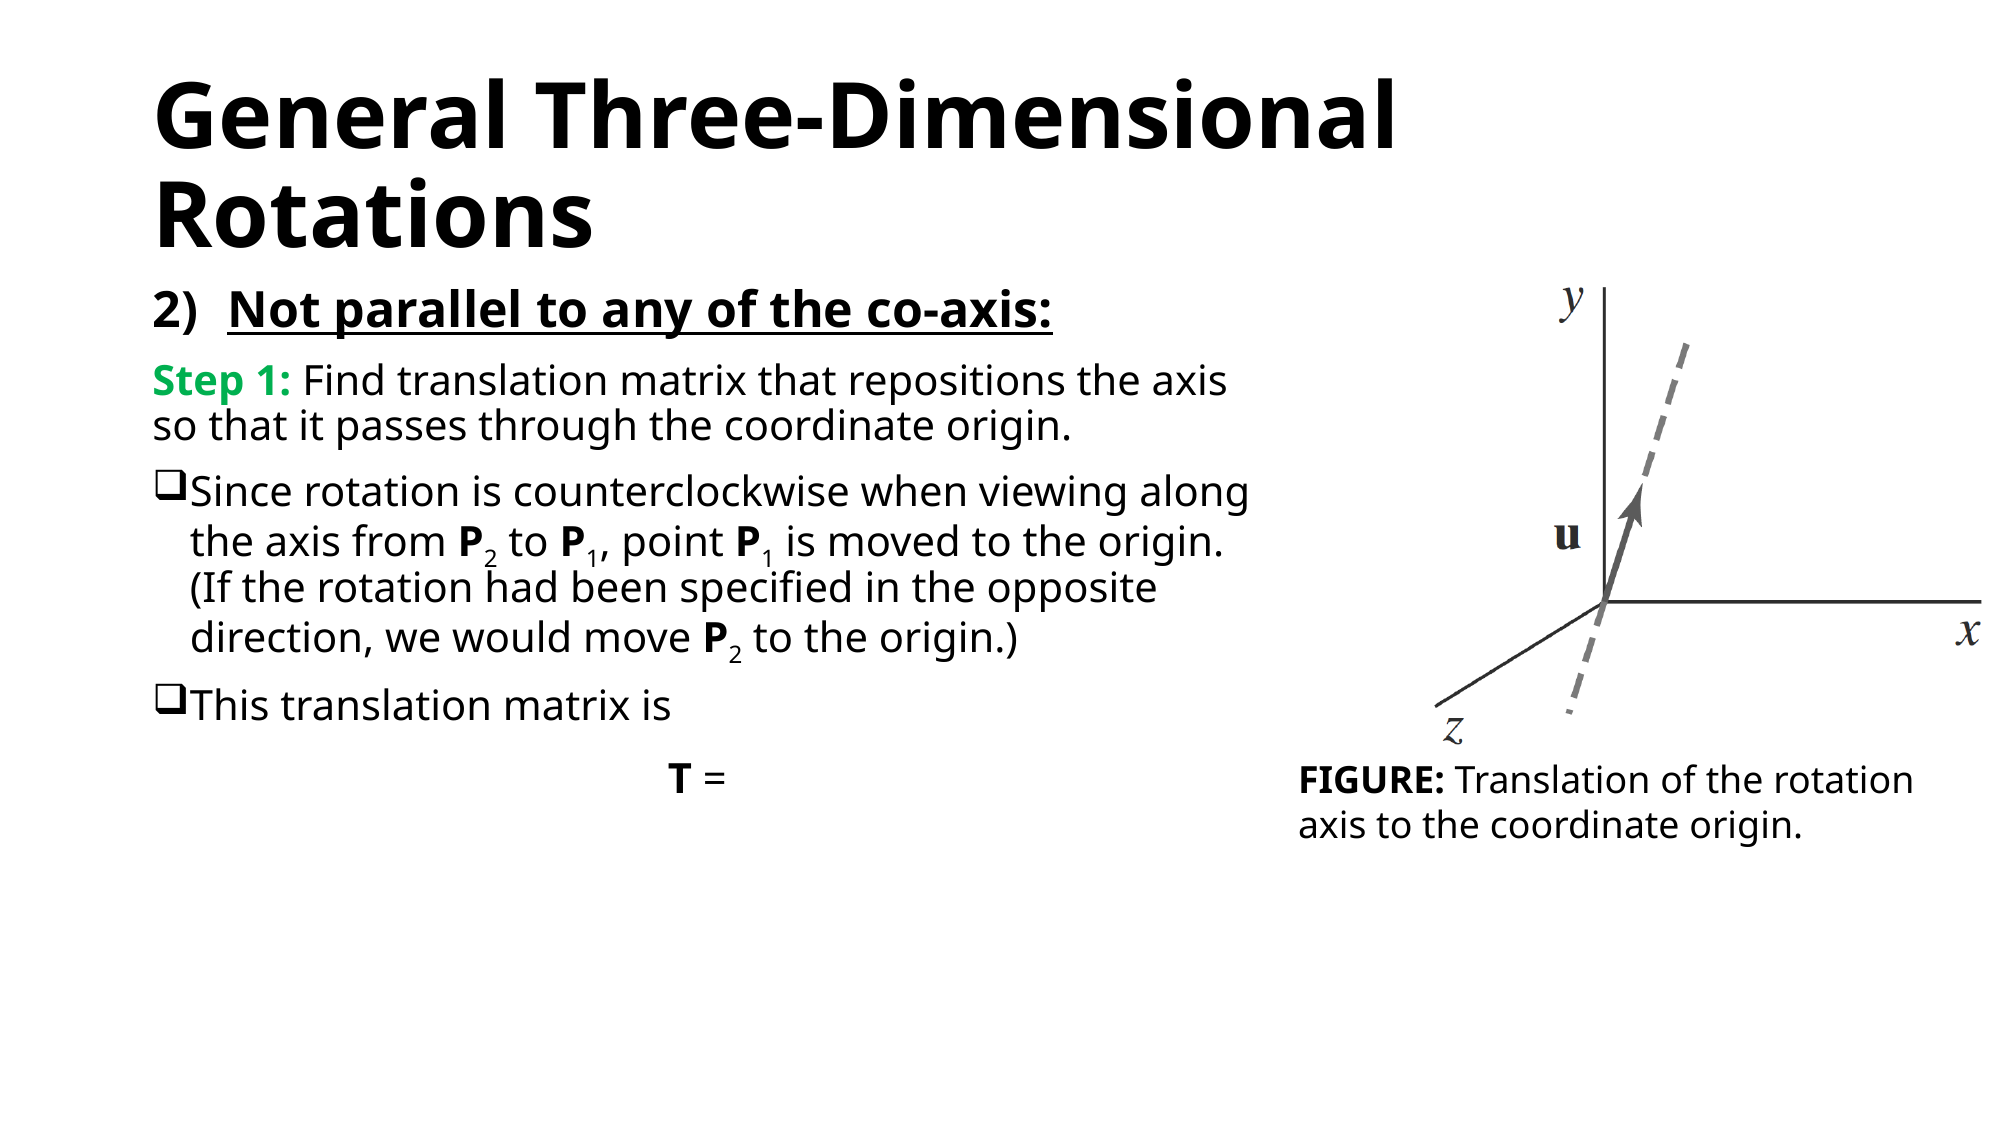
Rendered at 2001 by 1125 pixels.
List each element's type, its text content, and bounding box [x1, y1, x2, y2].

text_box FIGURE: Translation of the rotation axis to the coordinate origin. [1283, 748, 2000, 854]
picture [1376, 277, 2000, 749]
title General Three-Dimensional Rotations [137, 59, 1863, 278]
